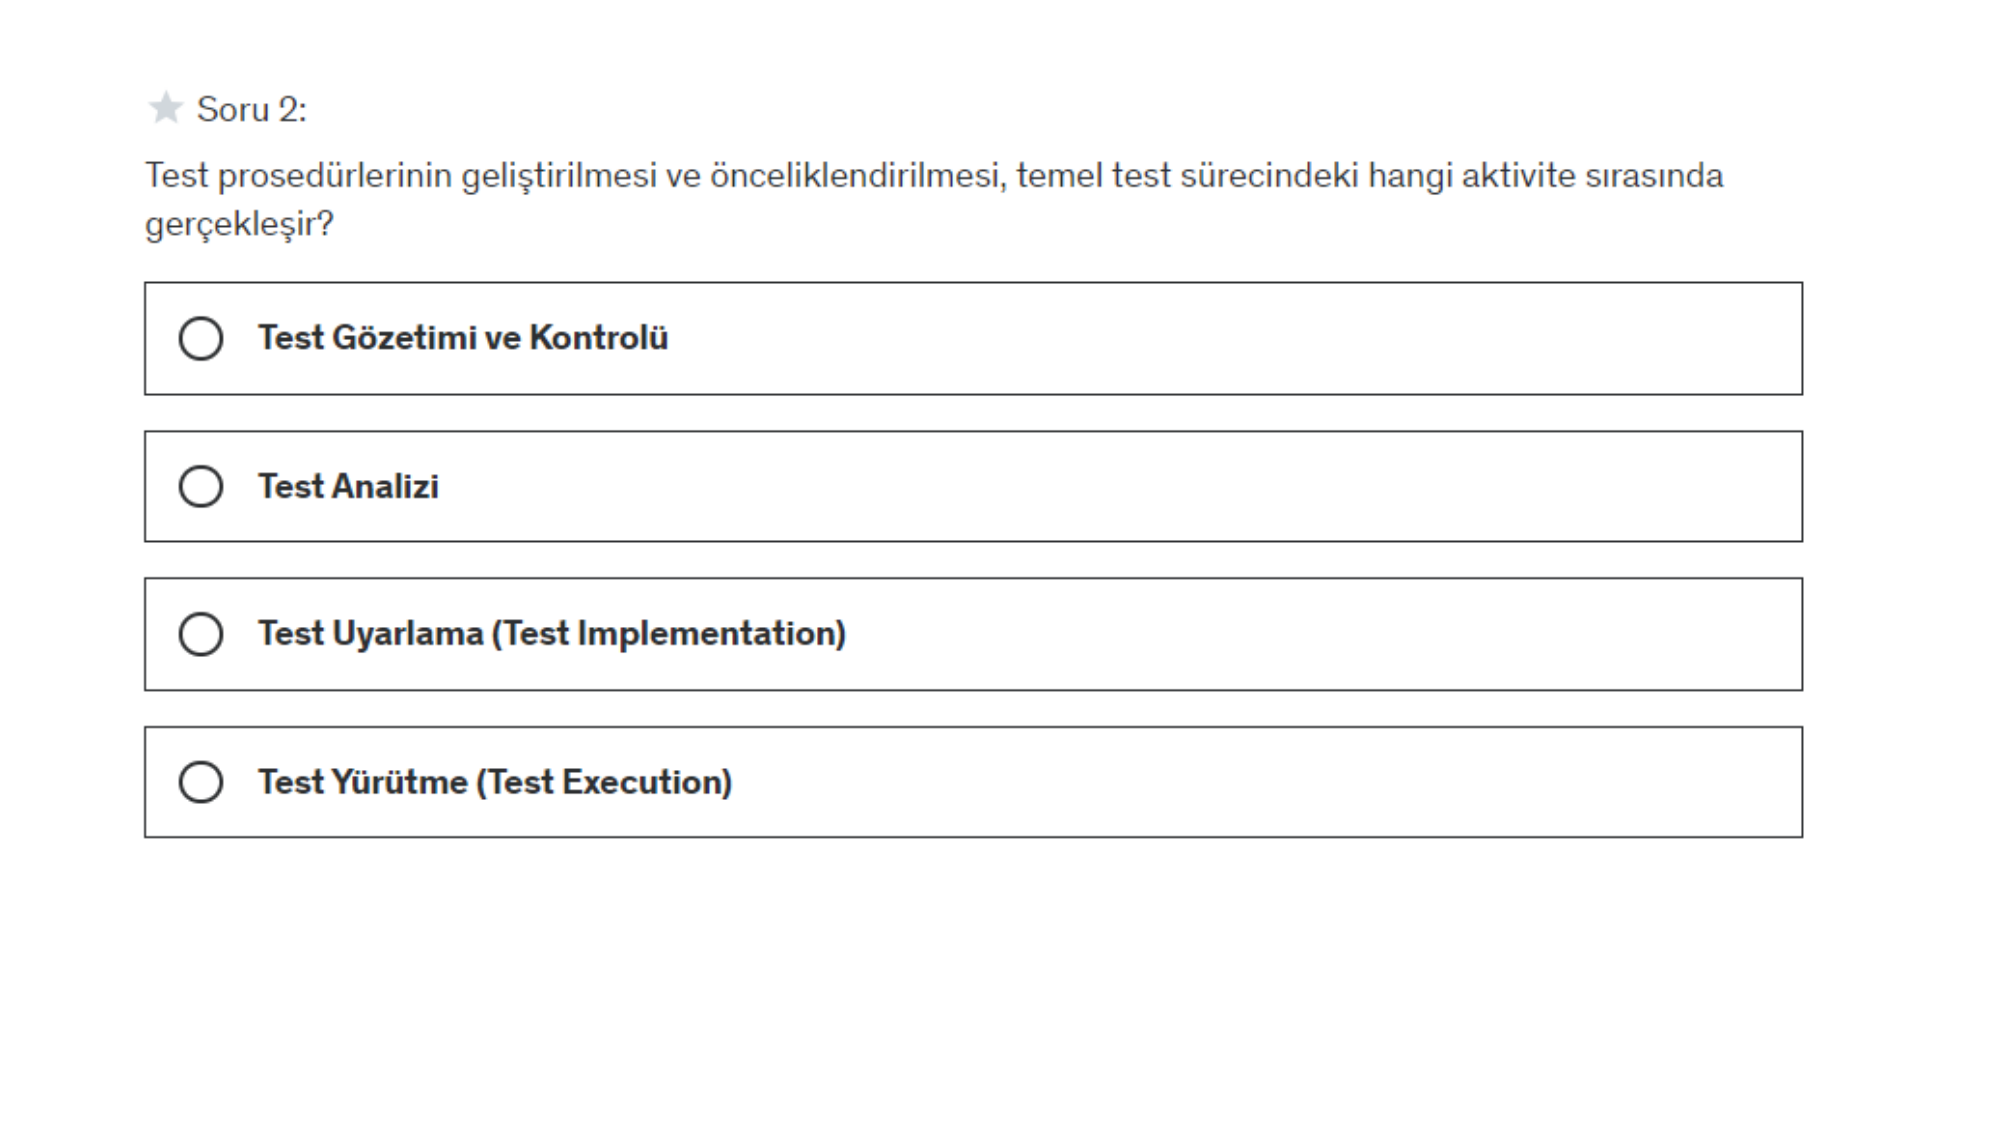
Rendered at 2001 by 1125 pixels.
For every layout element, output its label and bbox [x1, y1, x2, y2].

list [133, 81, 1827, 856]
